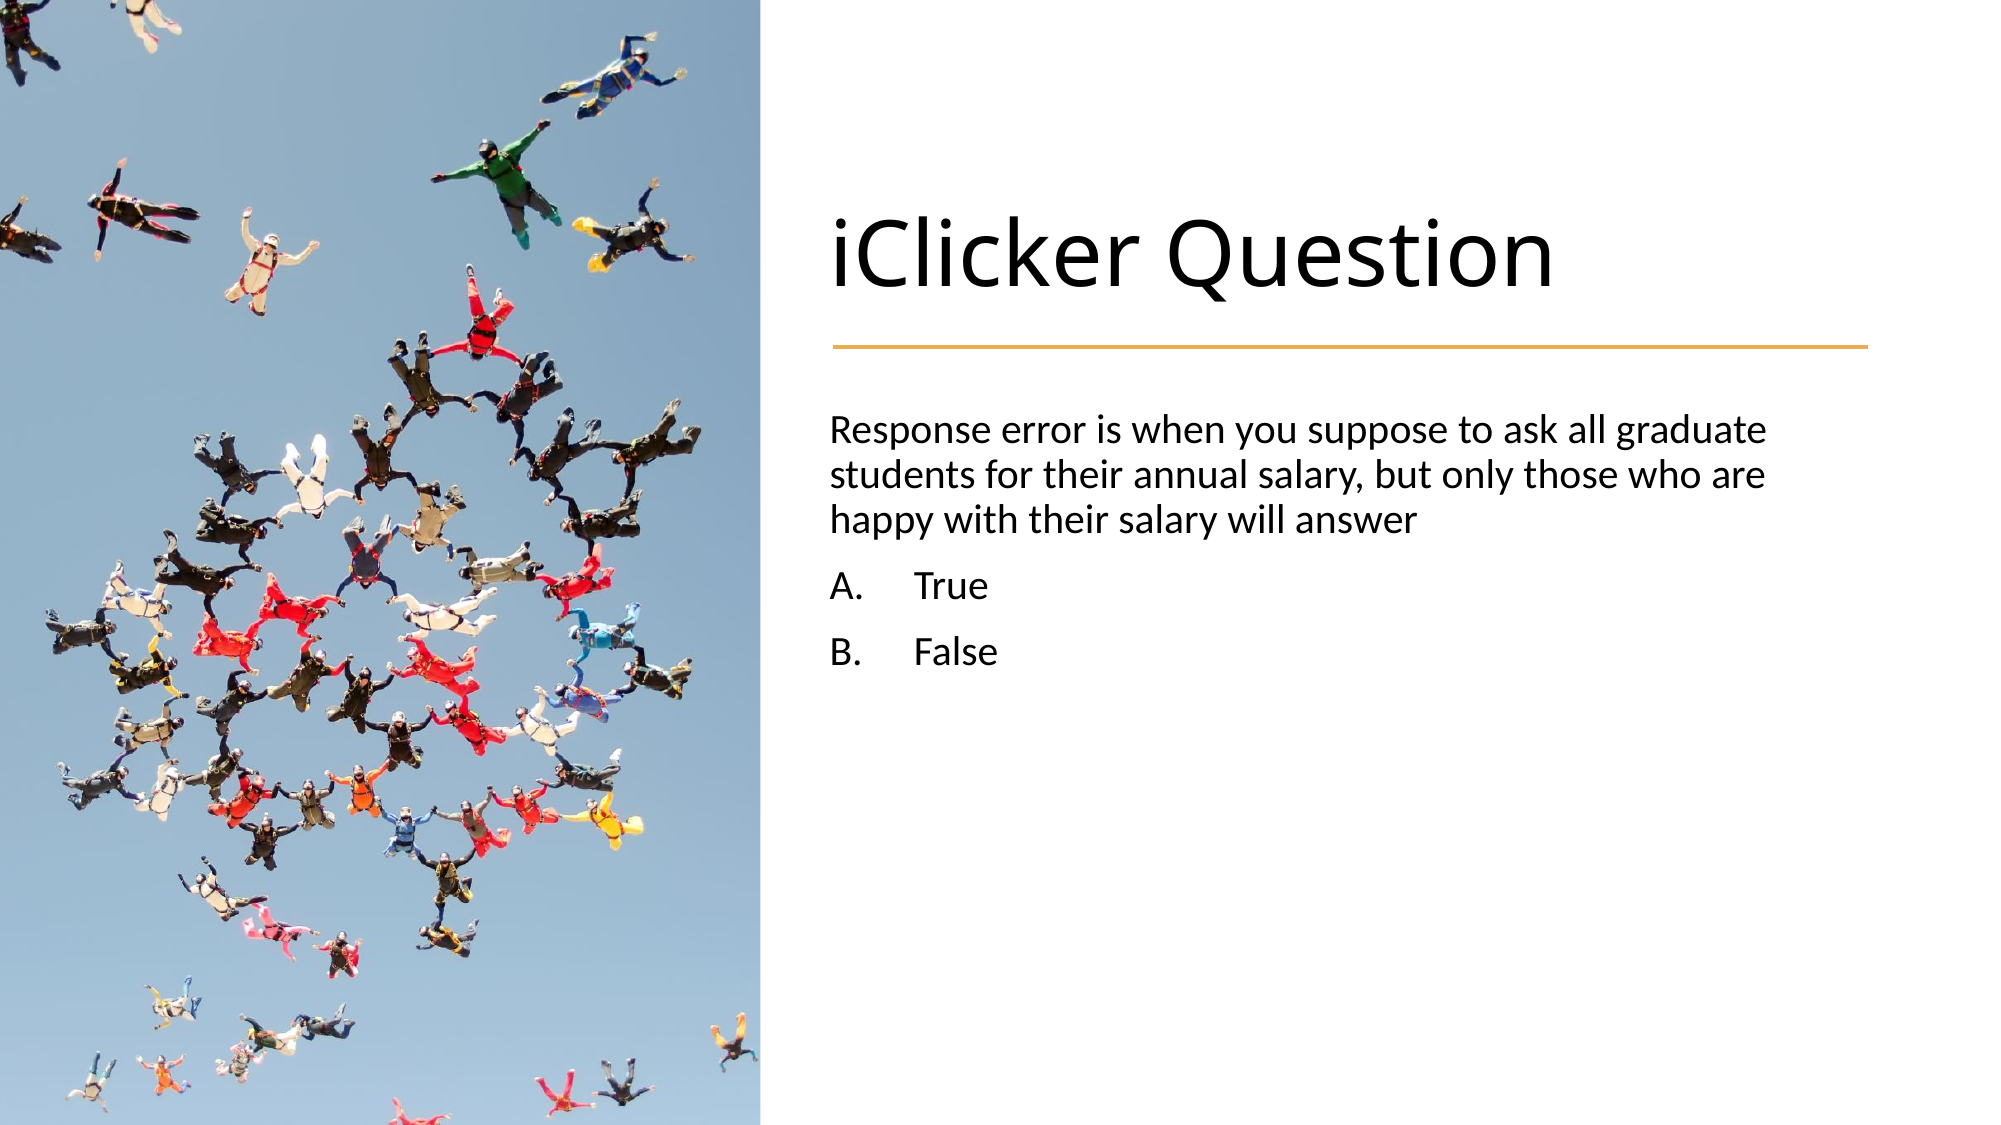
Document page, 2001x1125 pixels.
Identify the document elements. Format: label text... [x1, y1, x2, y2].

title iClicker Question [814, 103, 1895, 315]
picture [0, 0, 761, 1125]
list Response error is when you suppose to ask all graduate students for their annual salary, but only those who are happy with their salary will answer True False [814, 399, 1895, 1021]
